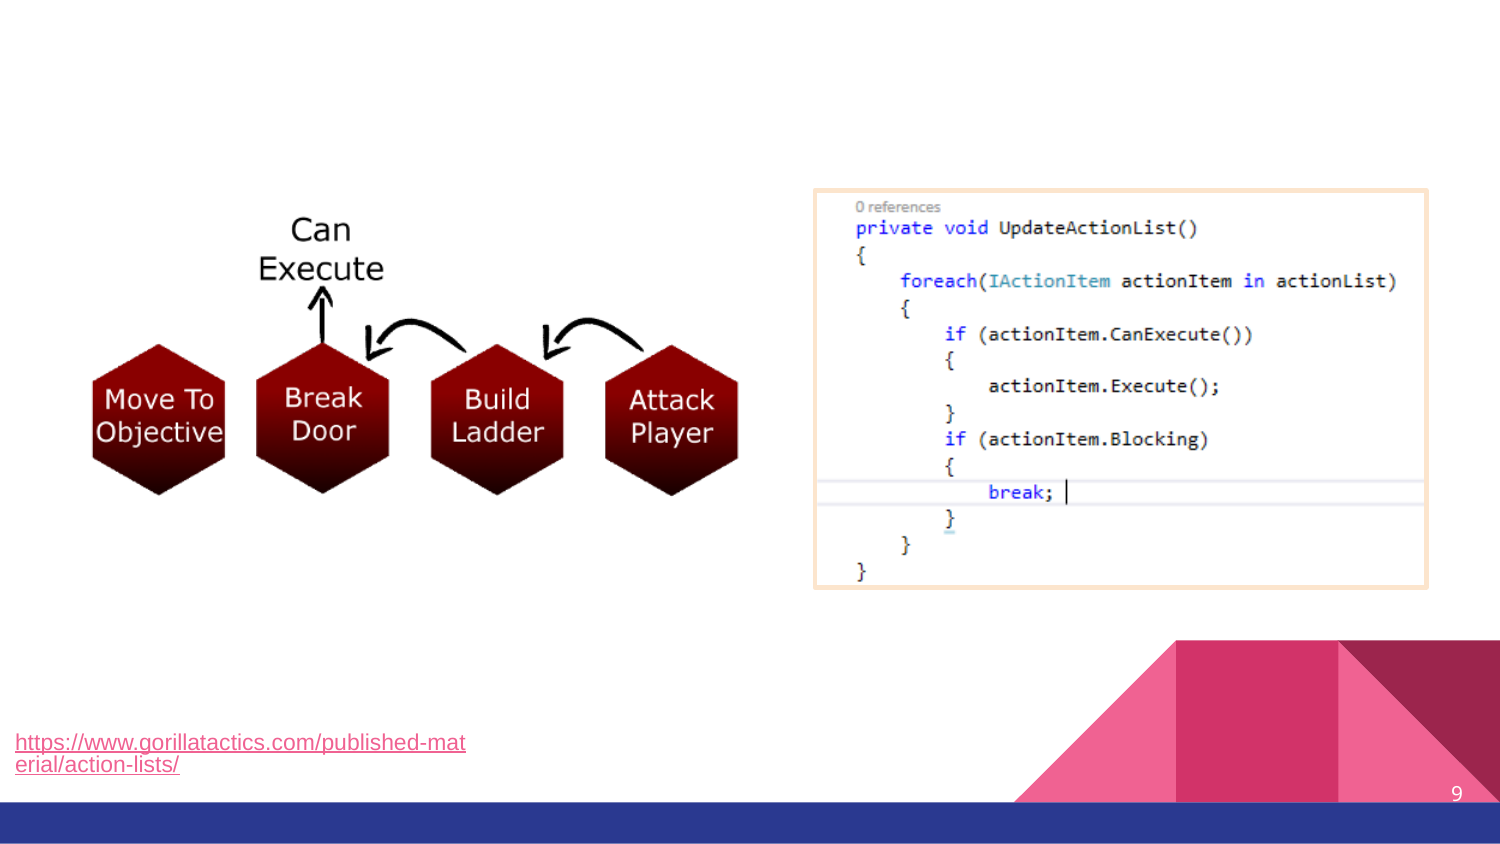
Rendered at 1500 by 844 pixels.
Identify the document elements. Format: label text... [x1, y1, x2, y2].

picture [816, 192, 1425, 586]
picture [50, 201, 771, 502]
slide_number ‹#› [1387, 762, 1478, 828]
list - [792, 201, 1449, 750]
text_box https://www.gorillatactics.com/published-material/action-lists/ [0, 713, 493, 769]
